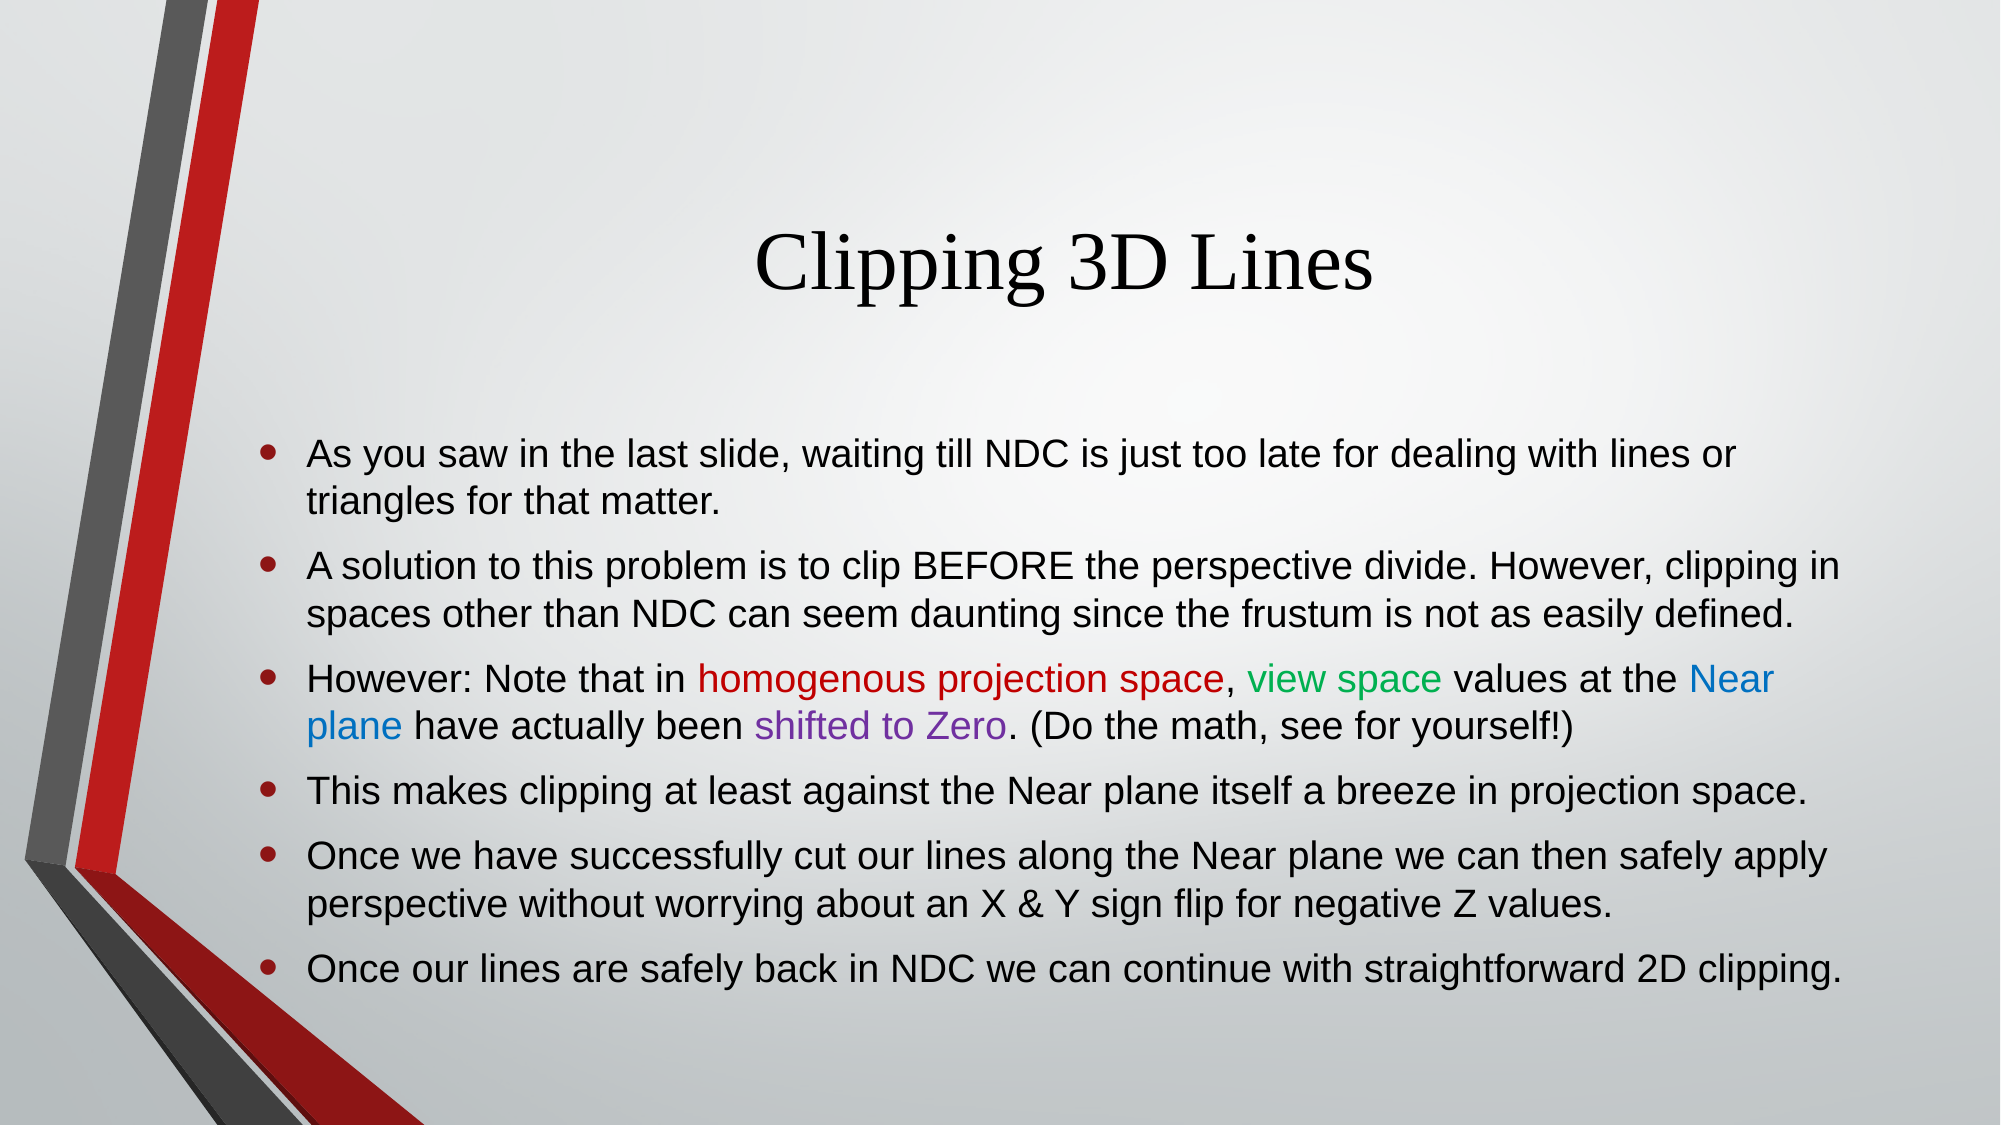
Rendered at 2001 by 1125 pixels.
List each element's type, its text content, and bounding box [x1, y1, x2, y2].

title Clipping 3D Lines [243, 112, 1887, 399]
list As you saw in the last slide, waiting till NDC is just too late for dealing with lines or triangles for that matter. A solution to this problem is to clip BEFORE the perspective divide. However, clipping in spaces other than NDC can seem daunting since the frustum is not as easily defined. However: Note that in homogenous projection space, view space values at the Near plane have actually been shifted to Zero. (Do the math, see for yourself!) This makes clipping at least against the Near plane itself a breeze in projection space. Once we have successfully cut our lines along the Near plane we can then safely apply perspective without worrying about an X & Y sign flip for negative Z values. Once our lines are safely back in NDC we can continue with straightforward 2D clipping. [243, 399, 1887, 1018]
